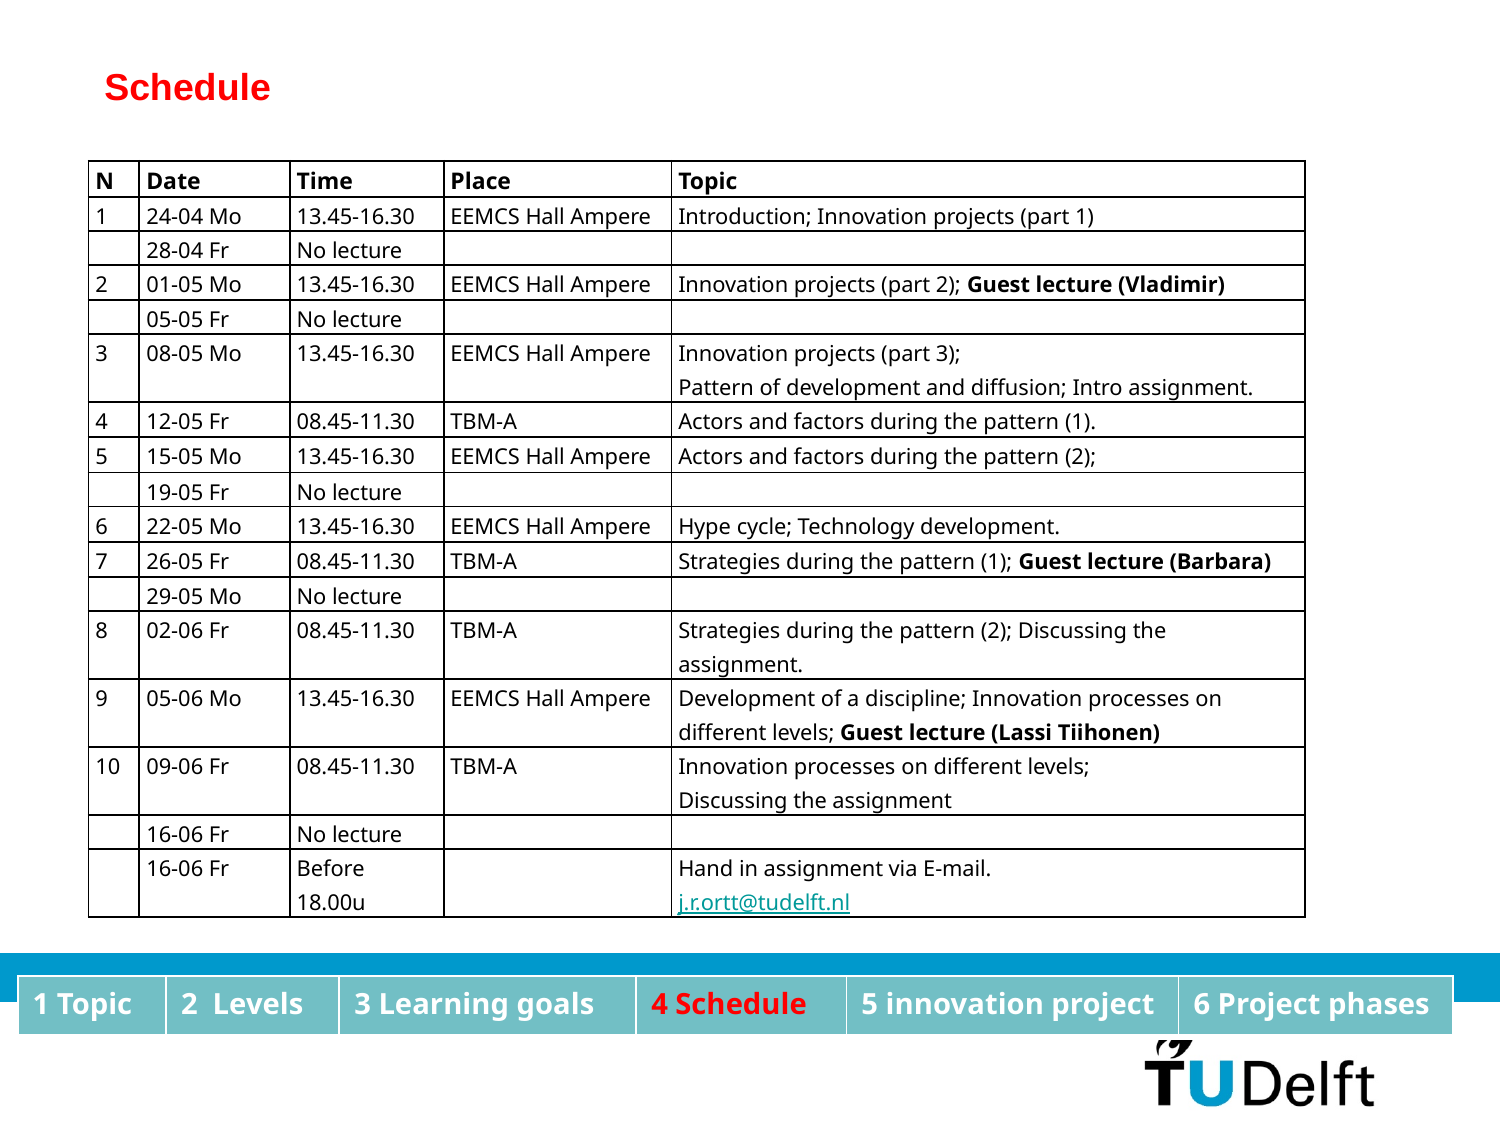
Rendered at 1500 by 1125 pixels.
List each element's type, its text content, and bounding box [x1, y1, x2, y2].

table_cell EEMCS Hall Ampere [445, 507, 671, 541]
table_cell 19-05 Fr [140, 473, 289, 506]
table_cell EEMCS Hall Ampere [445, 266, 671, 299]
table_header Place [445, 162, 671, 196]
table_cell Development of a discipline; Innovation processes on different levels; Guest lecture (Lassi Tiihonen) [672, 680, 1304, 746]
table_cell 3 [89, 335, 138, 401]
table_cell [672, 473, 1304, 506]
table_cell [672, 232, 1304, 264]
picture [1100, 1040, 1418, 1125]
table_cell EEMCS Hall Ampere [445, 438, 671, 472]
table_cell 16-06 Fr [140, 816, 289, 848]
table_cell 05-05 Fr [140, 301, 289, 333]
table_cell [445, 232, 671, 264]
table_cell 16-06 Fr [140, 850, 289, 916]
table_cell 13.45-16.30 [291, 335, 443, 401]
table_cell 24-04 Mo [140, 198, 289, 230]
table_cell 26-05 Fr [140, 543, 289, 576]
table_cell [89, 816, 138, 848]
table_cell 02-06 Fr [140, 612, 289, 678]
table_header 2 Levels [167, 977, 338, 1034]
table_cell Before 18.00u [291, 850, 443, 916]
table_cell [445, 816, 671, 848]
table_cell [89, 301, 138, 333]
table_cell 12-05 Fr [140, 403, 289, 436]
table_cell 28-04 Fr [140, 232, 289, 264]
table_cell No lecture [291, 232, 443, 264]
table_cell 05-06 Mo [140, 680, 289, 746]
table_cell [672, 816, 1304, 848]
table_cell EEMCS Hall Ampere [445, 335, 671, 401]
table_header 1 Topic [19, 977, 165, 1034]
table_cell Actors and factors during the pattern (1). [672, 403, 1304, 436]
table_cell [445, 473, 671, 506]
table_cell Hand in assignment via E-mail. j.r.ortt@tudelft.nl [672, 850, 1304, 916]
table_cell No lecture [291, 578, 443, 610]
table_cell [445, 850, 671, 916]
table_header 5 innovation project [847, 977, 1178, 1034]
table_header 4 Schedule [637, 977, 846, 1034]
table_cell 2 [89, 266, 138, 299]
table_cell No lecture [291, 816, 443, 848]
table_cell 13.45-16.30 [291, 438, 443, 472]
table_cell 13.45-16.30 [291, 266, 443, 299]
table_cell 15-05 Mo [140, 438, 289, 472]
table_cell EEMCS Hall Ampere [445, 198, 671, 230]
table_cell TBM-A [445, 403, 671, 436]
table_cell 13.45-16.30 [291, 507, 443, 541]
table_cell Innovation projects (part 3); Pattern of development and diffusion; Intro assignment. [672, 335, 1304, 401]
table_header Topic [672, 162, 1304, 196]
table_cell [672, 578, 1304, 610]
table_header N [89, 162, 138, 196]
table_cell 22-05 Mo [140, 507, 289, 541]
table_cell 08-05 Mo [140, 335, 289, 401]
table_cell 6 [89, 507, 138, 541]
table_cell 1 [89, 198, 138, 230]
table_cell Hype cycle; Technology development. [672, 507, 1304, 541]
table_cell 8 [89, 612, 138, 678]
table_cell EEMCS Hall Ampere [445, 680, 671, 746]
table_cell 13.45-16.30 [291, 680, 443, 746]
table_cell [89, 232, 138, 264]
table_cell [89, 473, 138, 506]
table_cell 08.45-11.30 [291, 612, 443, 678]
table_cell 01-05 Mo [140, 266, 289, 299]
table_header 3 Learning goals [340, 977, 635, 1034]
table_cell No lecture [291, 301, 443, 333]
table_cell TBM-A [445, 543, 671, 576]
table_cell 08.45-11.30 [291, 543, 443, 576]
table_cell 7 [89, 543, 138, 576]
table_cell 9 [89, 680, 138, 746]
table_cell [445, 301, 671, 333]
table_cell 13.45-16.30 [291, 198, 443, 230]
table_header Date [140, 162, 289, 196]
table_cell 5 [89, 438, 138, 472]
table_cell 08.45-11.30 [291, 403, 443, 436]
table_cell [89, 578, 138, 610]
table_cell Strategies during the pattern (2); Discussing the assignment. [672, 612, 1304, 678]
table_cell Innovation processes on different levels; Discussing the assignment [672, 748, 1304, 814]
table_cell 09-06 Fr [140, 748, 289, 814]
text_box Schedule [89, 55, 297, 116]
table_header 6 Project phases [1179, 977, 1452, 1034]
table_cell 10 [89, 748, 138, 814]
table_cell [445, 578, 671, 610]
table_cell No lecture [291, 473, 443, 506]
table_cell 29-05 Mo [140, 578, 289, 610]
table_cell Strategies during the pattern (1); Guest lecture (Barbara) [672, 543, 1304, 576]
table_cell Introduction; Innovation projects (part 1) [672, 198, 1304, 230]
table_cell TBM-A [445, 748, 671, 814]
table_cell [672, 301, 1304, 333]
table_header Time [291, 162, 443, 196]
table_cell Actors and factors during the pattern (2); [672, 438, 1304, 472]
table_cell 4 [89, 403, 138, 436]
table_cell [89, 850, 138, 916]
table_cell TBM-A [445, 612, 671, 678]
table_cell 08.45-11.30 [291, 748, 443, 814]
table_cell Innovation projects (part 2); Guest lecture (Vladimir) [672, 266, 1304, 299]
